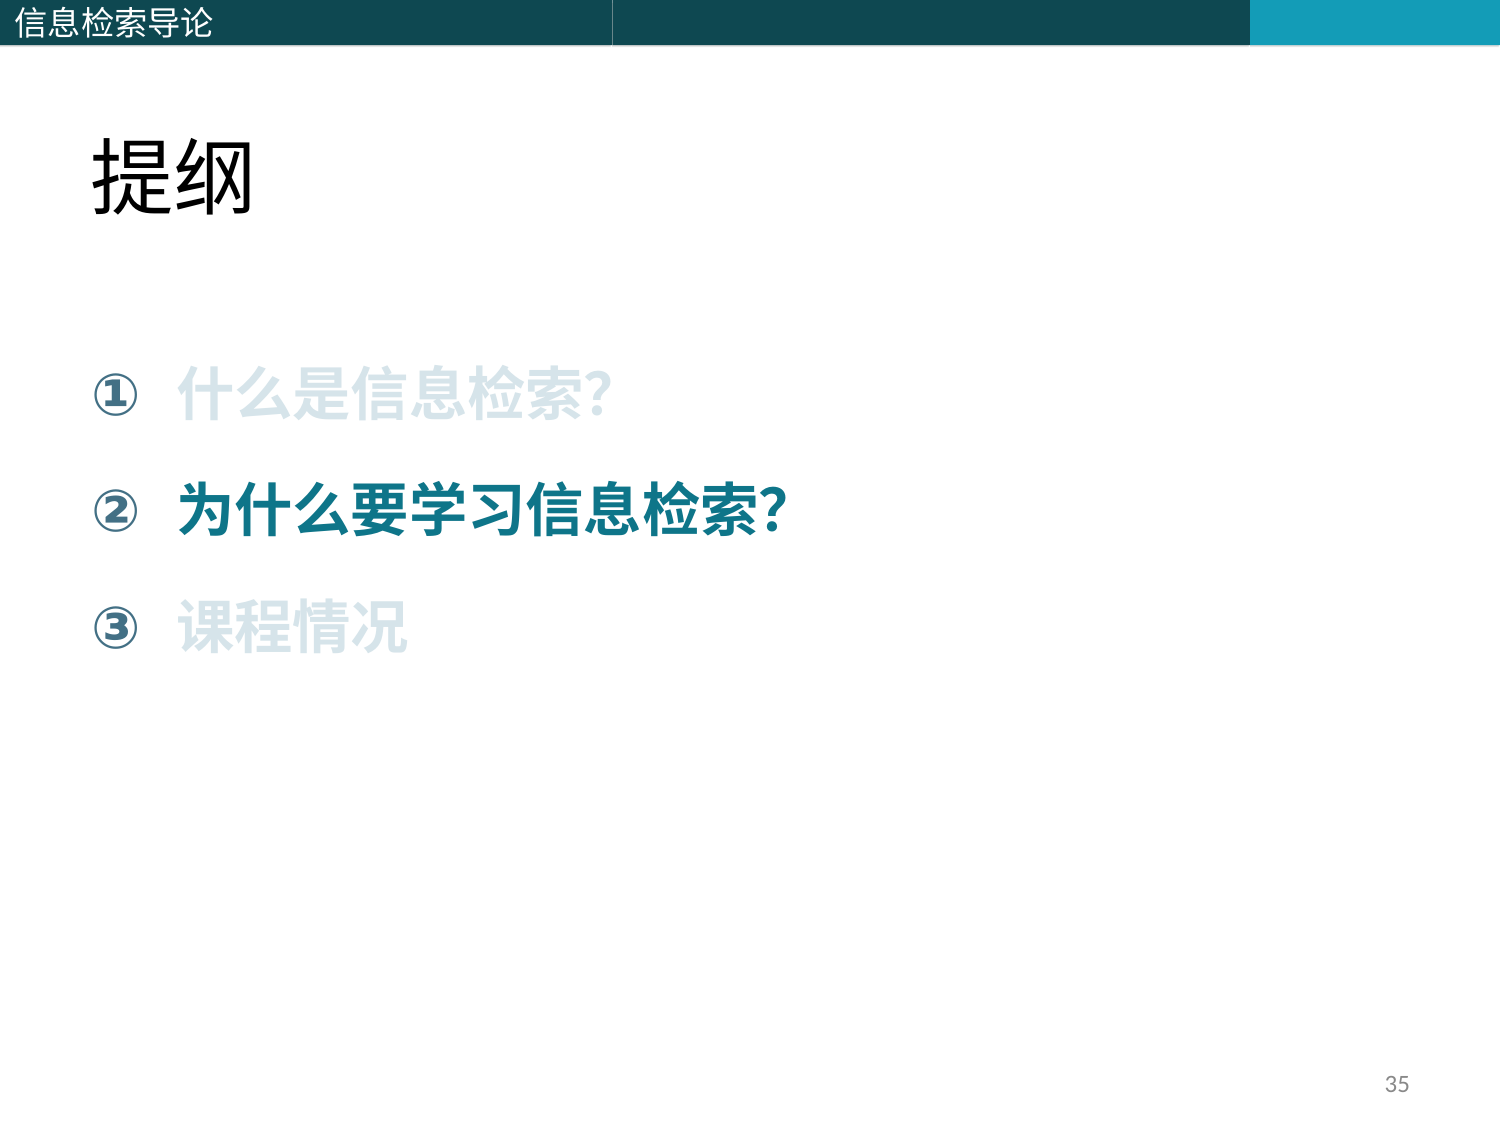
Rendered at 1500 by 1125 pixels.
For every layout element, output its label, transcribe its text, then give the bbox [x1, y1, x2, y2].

title 提纲 [75, 45, 1425, 233]
list 什么是信息检索？ 为什么要学习信息检索？ 课程情况 [76, 314, 1424, 1024]
slide_number 35 [1074, 1062, 1425, 1103]
